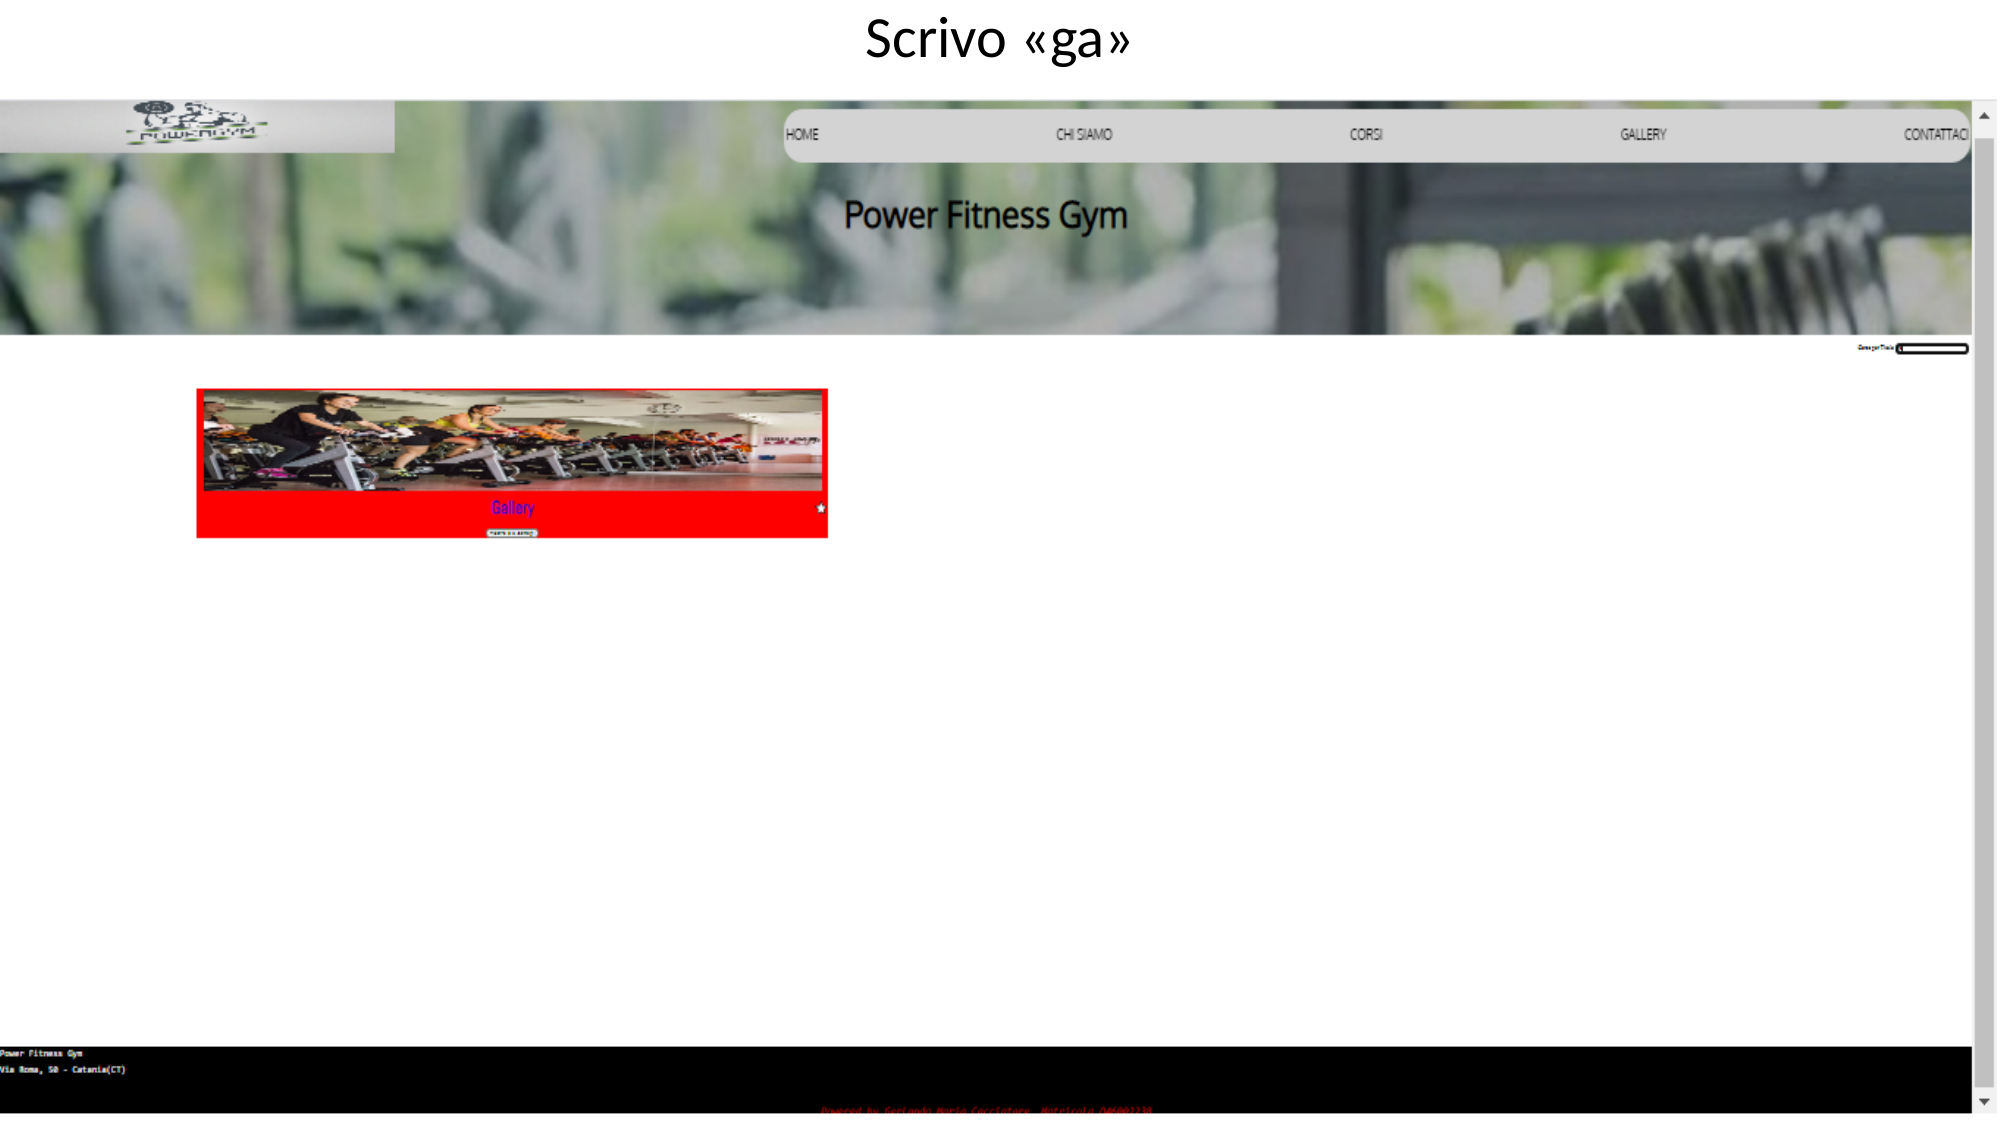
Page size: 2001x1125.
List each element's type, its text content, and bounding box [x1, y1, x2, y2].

list Scrivo «ga» [0, 0, 2000, 98]
picture [0, 98, 2000, 1125]
